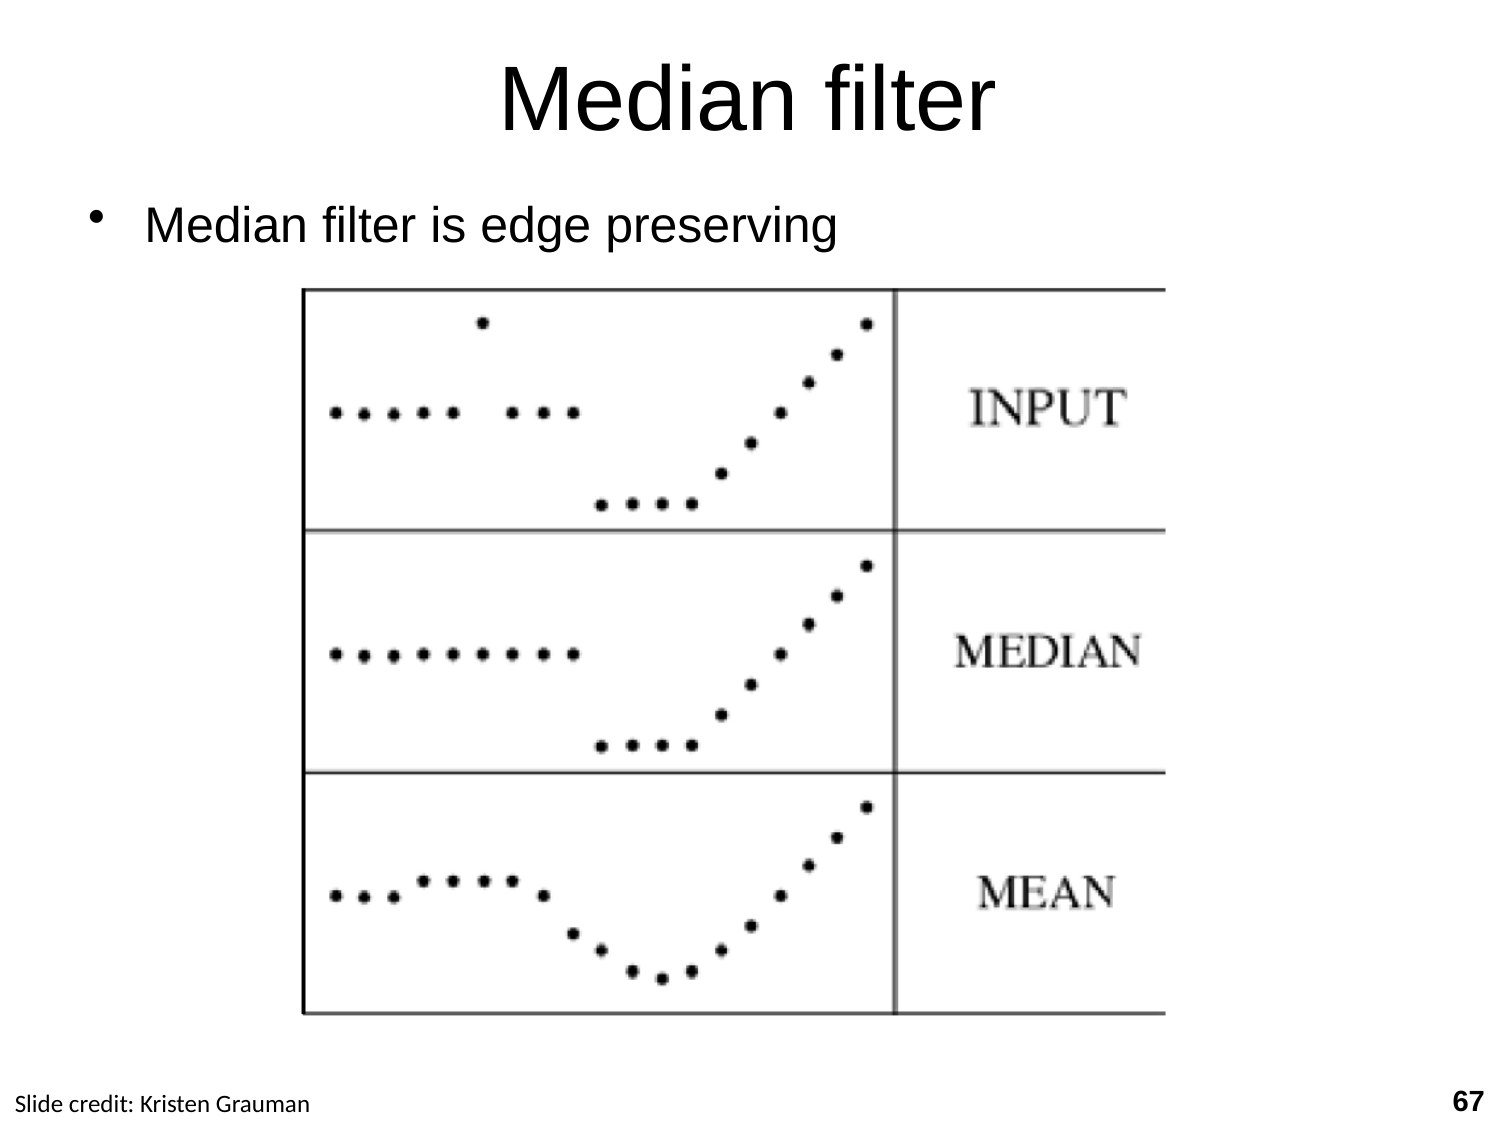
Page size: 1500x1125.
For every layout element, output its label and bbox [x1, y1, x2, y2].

title [72, 0, 1424, 184]
list [72, 184, 1424, 928]
slide_number [1149, 1074, 1500, 1125]
picture [264, 268, 1203, 1036]
text_box [0, 1079, 413, 1125]
